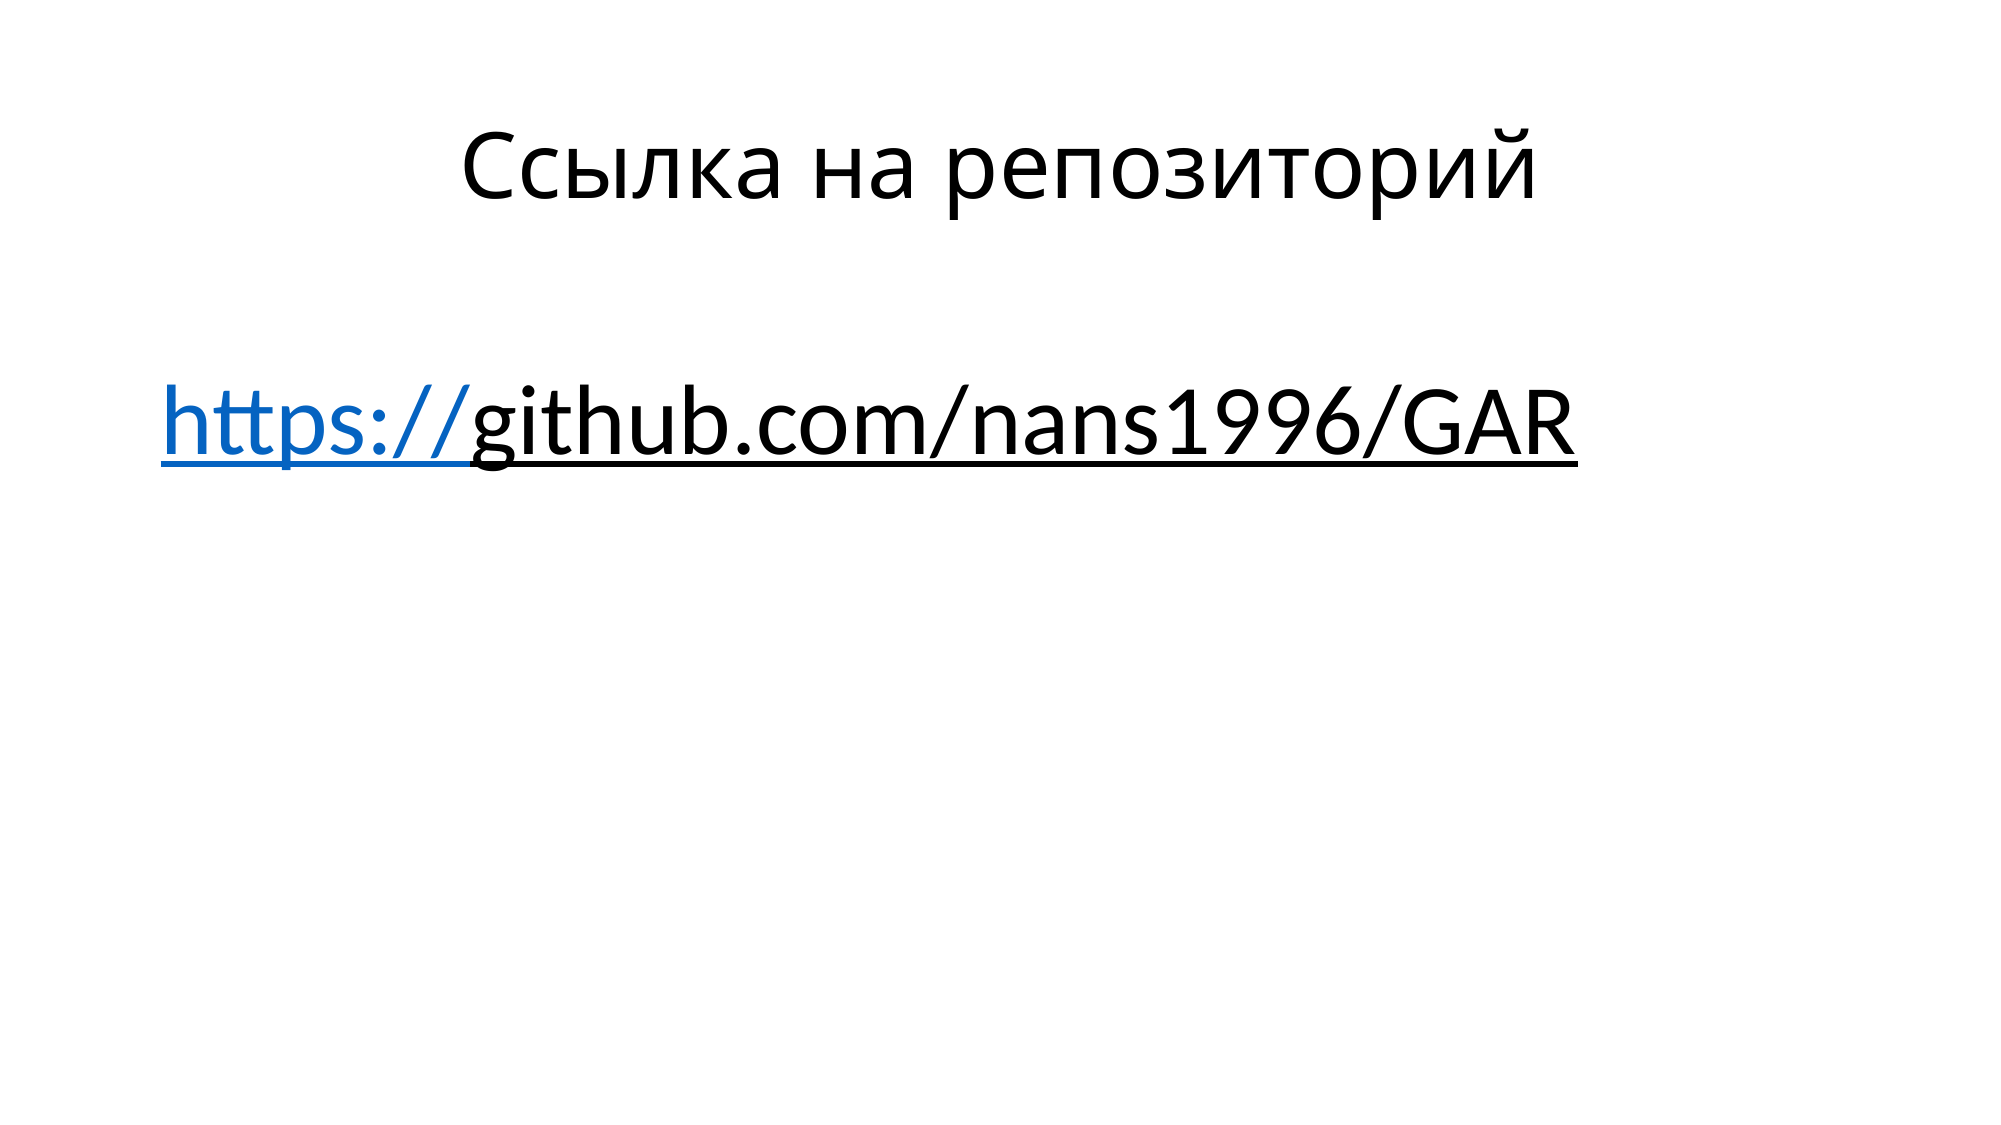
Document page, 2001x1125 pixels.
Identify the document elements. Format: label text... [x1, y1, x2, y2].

title Ссылка на репозиторий [137, 59, 1863, 278]
text_box https://github.com/nans1996/GAR [145, 346, 1616, 482]
